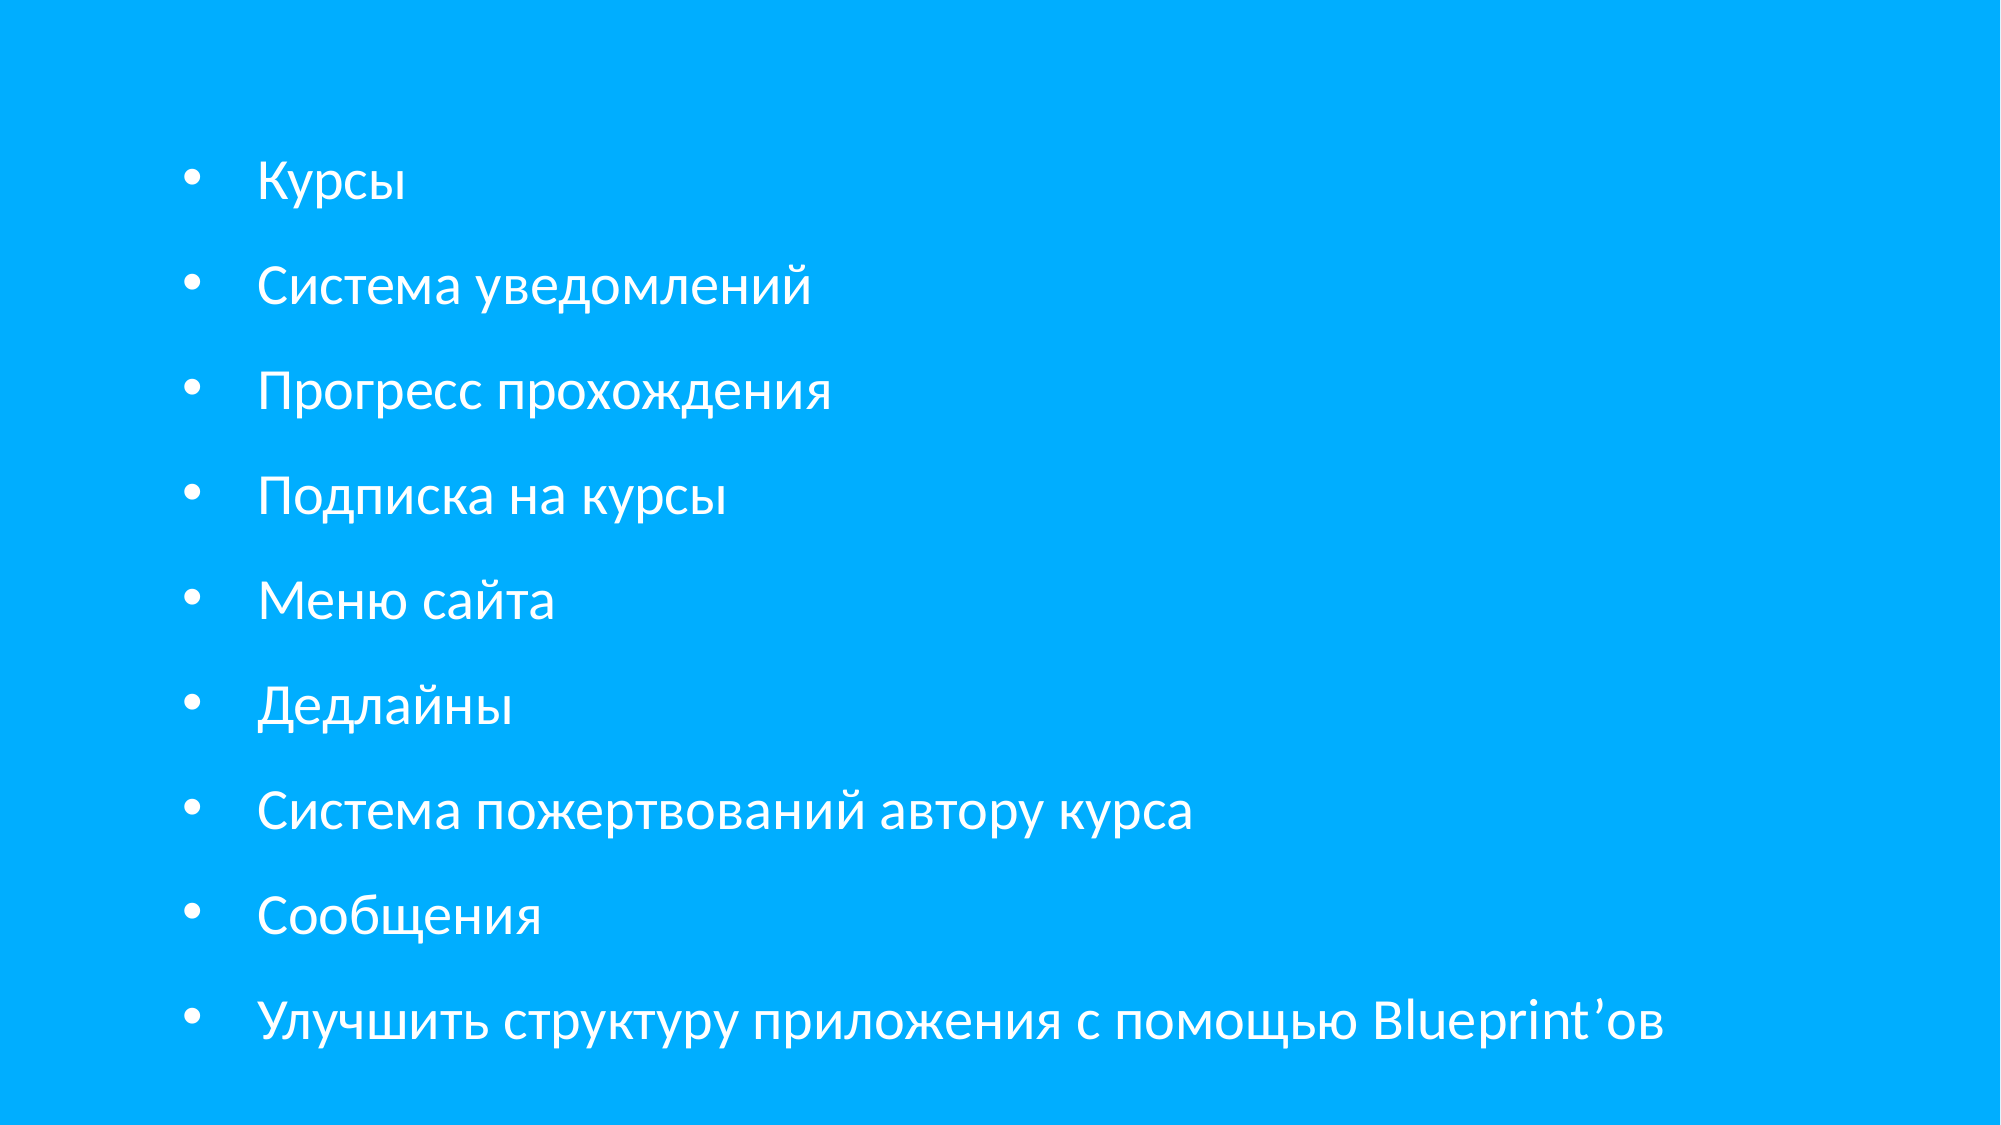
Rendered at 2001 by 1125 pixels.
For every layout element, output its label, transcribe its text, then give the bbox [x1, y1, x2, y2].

text_box Курсы Система уведомлений Прогресс прохождения Подписка на курсы Меню сайта Дедлайны Система пожертвований автору курса Сообщения Улучшить структуру приложения с помощью Blueprint’ов [167, 98, 1681, 1059]
